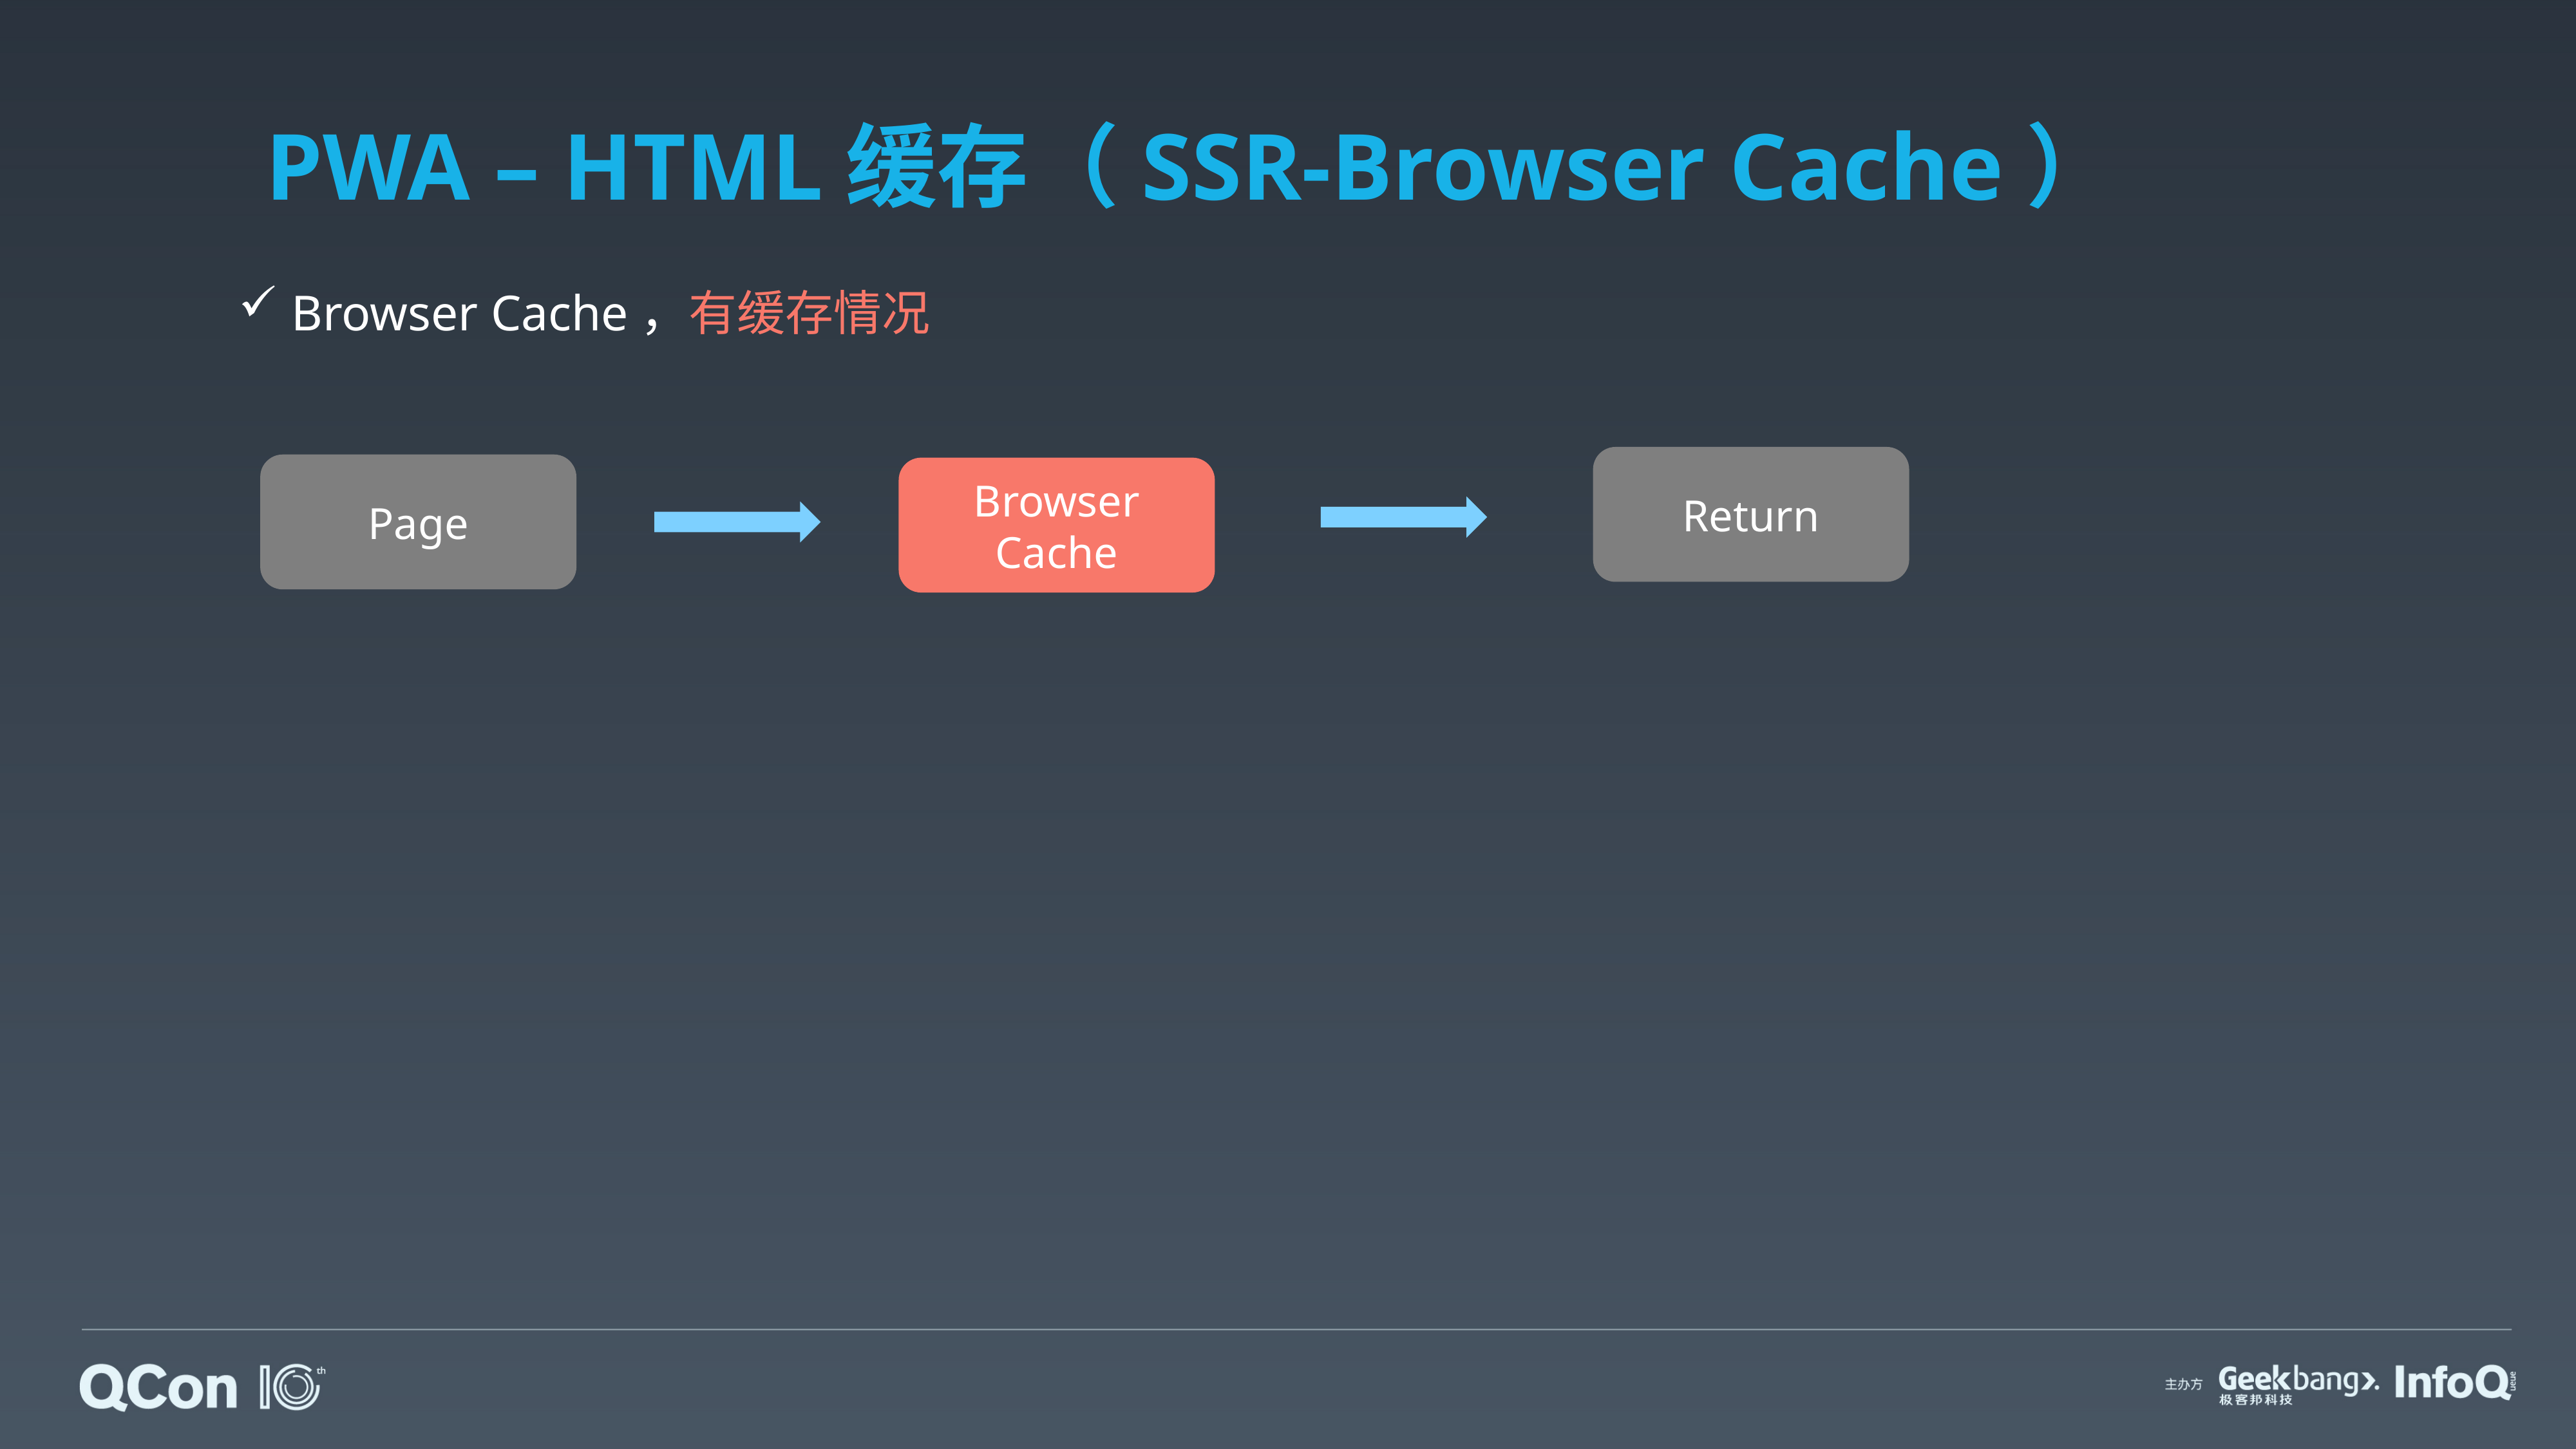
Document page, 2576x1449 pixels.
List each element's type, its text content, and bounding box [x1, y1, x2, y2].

text_box [654, 501, 821, 543]
text_box Page [260, 454, 577, 590]
text_box [1320, 496, 1488, 538]
text_box Browser Cache [898, 457, 1215, 593]
text_box Return [1593, 446, 1909, 582]
text_box Browser Cache，有缓存情况 [229, 278, 1809, 345]
picture [0, 0, 2576, 1449]
title PWA – HTML缓存（SSR-Browser Cache） [260, 102, 2316, 242]
